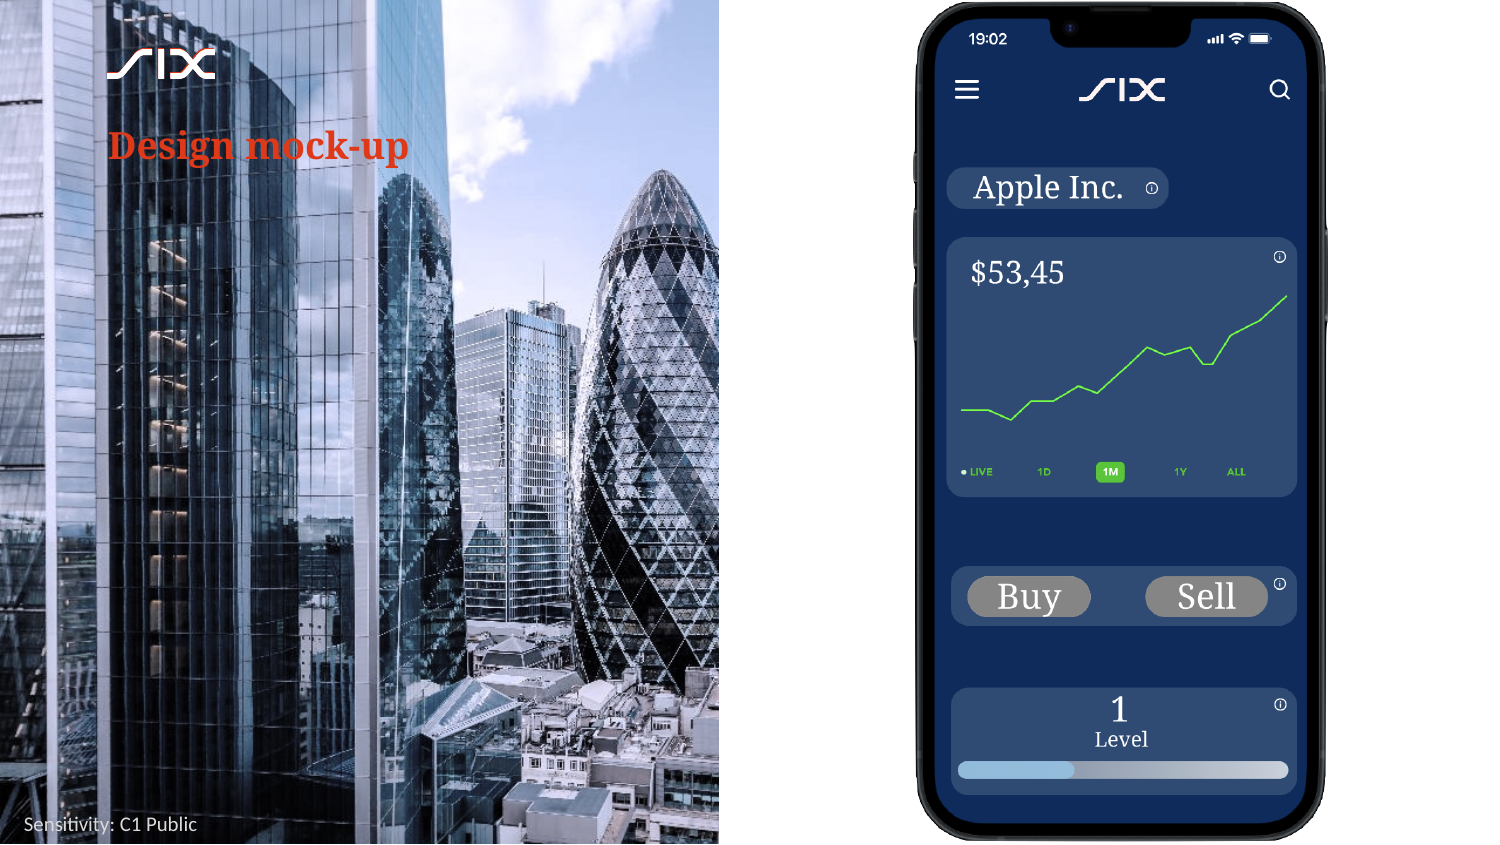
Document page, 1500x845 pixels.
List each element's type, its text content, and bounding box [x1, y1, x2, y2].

picture [910, 0, 1330, 845]
picture [0, 0, 719, 844]
text_box Design mock-up [107, 121, 625, 255]
